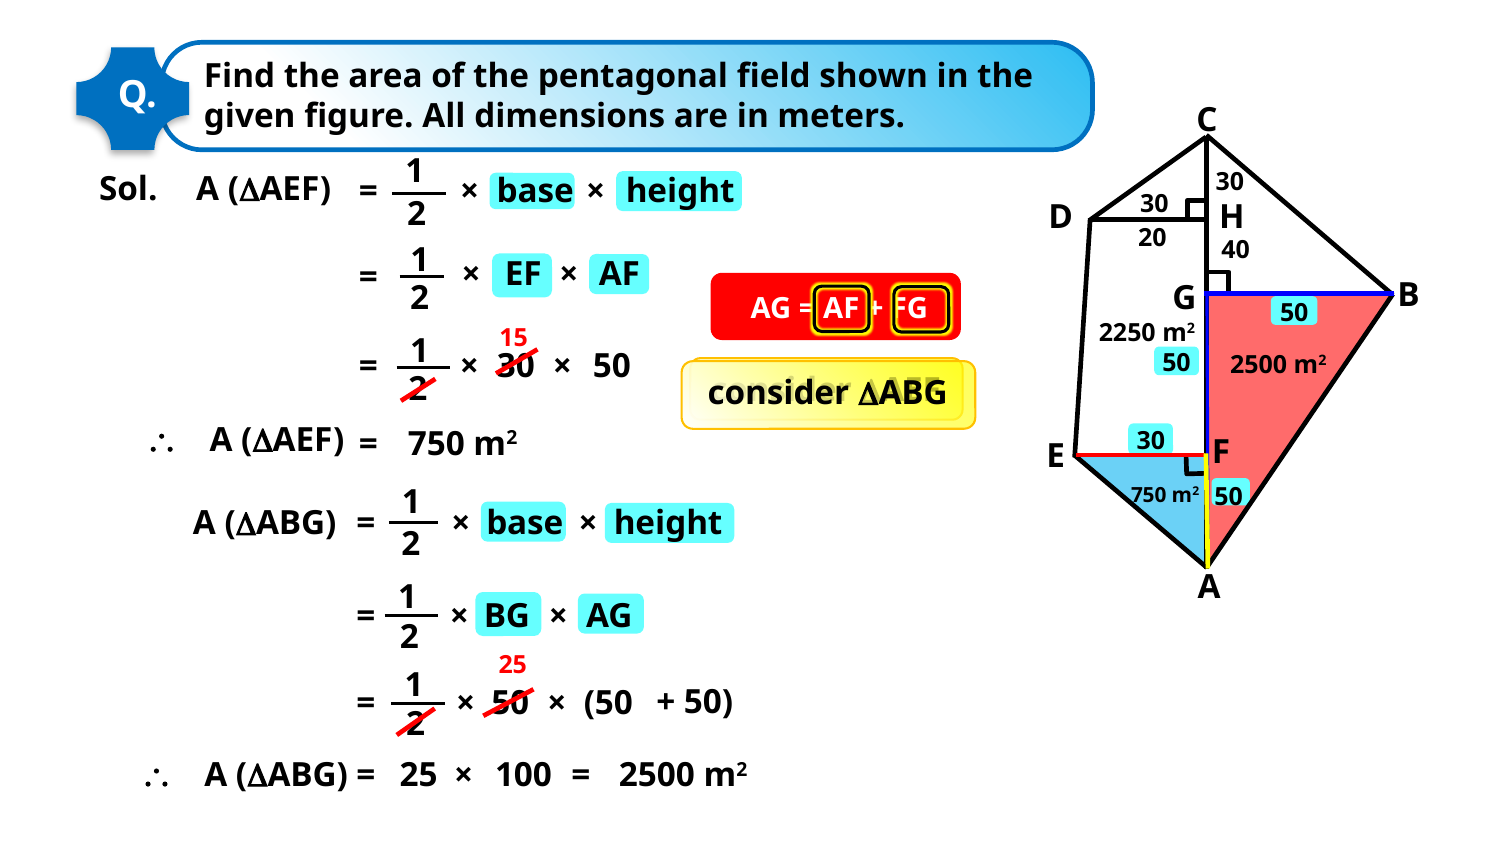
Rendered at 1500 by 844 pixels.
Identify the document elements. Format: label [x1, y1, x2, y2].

text_box [76, 42, 1437, 614]
text_box [708, 270, 963, 343]
text_box [127, 472, 763, 800]
text_box [680, 357, 976, 430]
